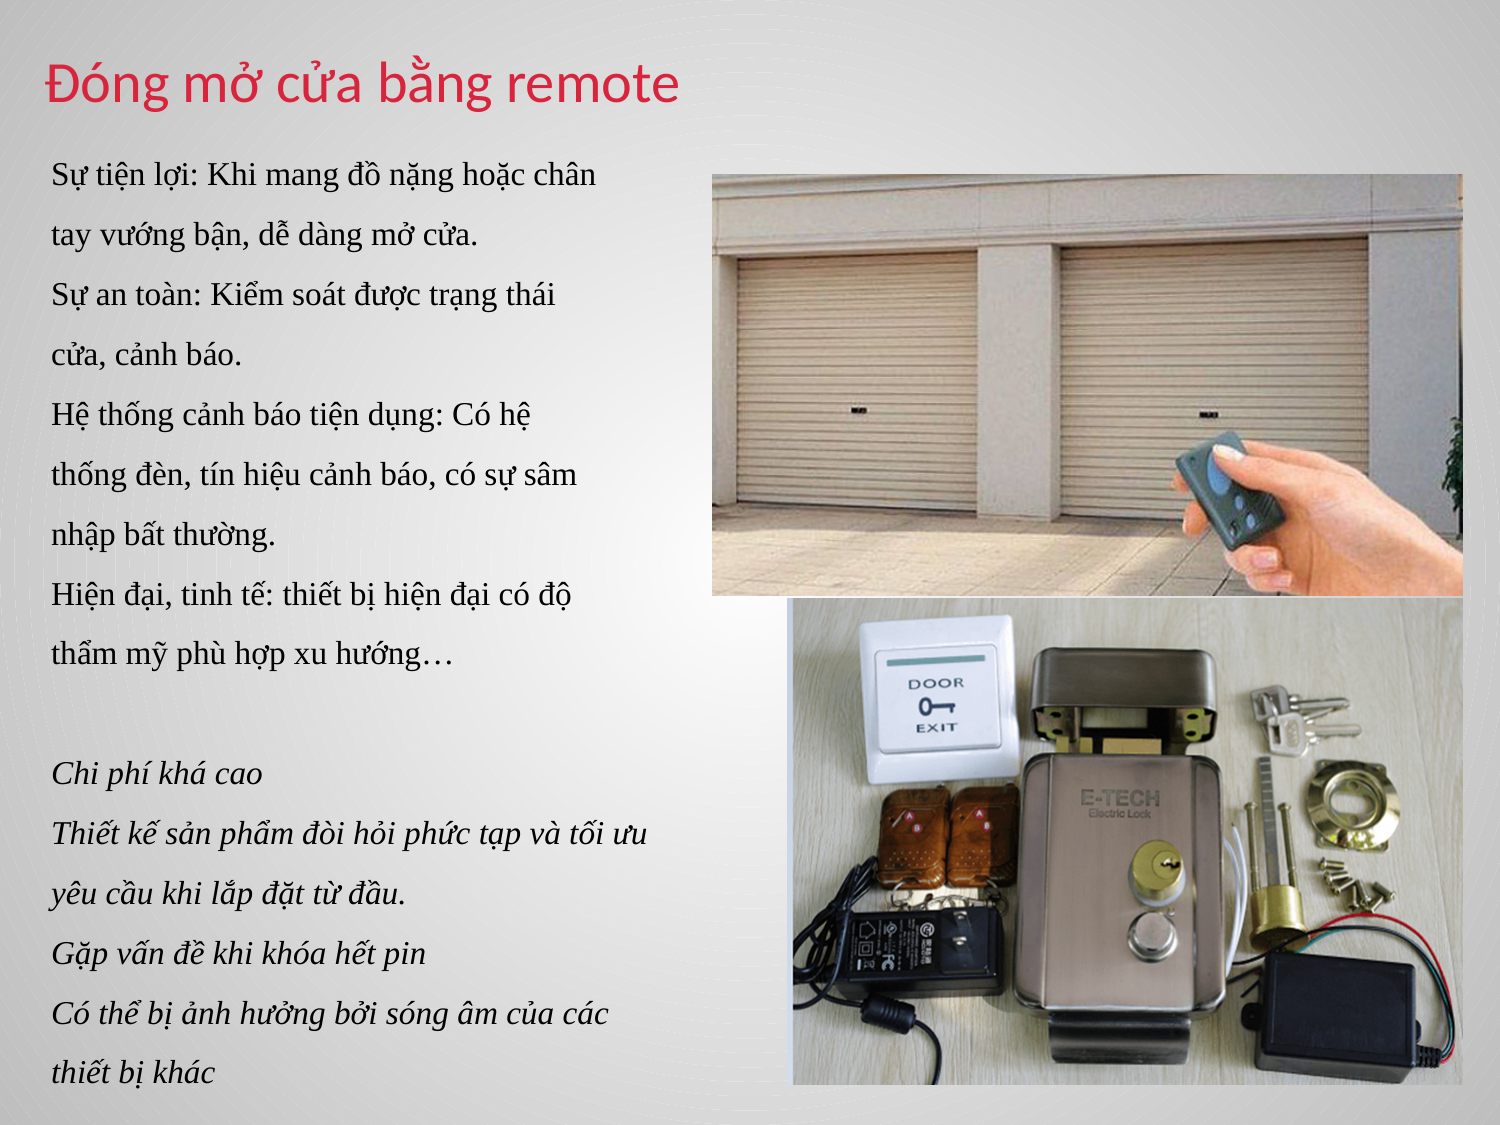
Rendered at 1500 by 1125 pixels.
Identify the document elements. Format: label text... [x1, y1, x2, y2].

text_box Sự tiện lợi: Khi mang đồ nặng hoặc chân tay vướng bận, dễ dàng mở cửa. Sự an toàn: Kiểm soát được trạng thái cửa, cảnh báo. Hệ thống cảnh báo tiện dụng: Có hệ thống đèn, tín hiệu cảnh báo, có sự sâm nhập bất thường. Hiện đại, tinh tế: thiết bị hiện đại có độ thẩm mỹ phù hợp xu hướng… Chi phí khá cao Thiết kế sản phẩm đòi hỏi phức tạp và tối ưu yêu cầu khi lắp đặt từ đầu. Gặp vấn đề khi khóa hết pin Có thể bị ảnh hưởng bởi sóng âm của các thiết bị khác [35, 124, 688, 1103]
picture [712, 174, 1463, 596]
title Đóng mở cửa bằng remote [8, 0, 1175, 138]
picture [787, 598, 1463, 1086]
